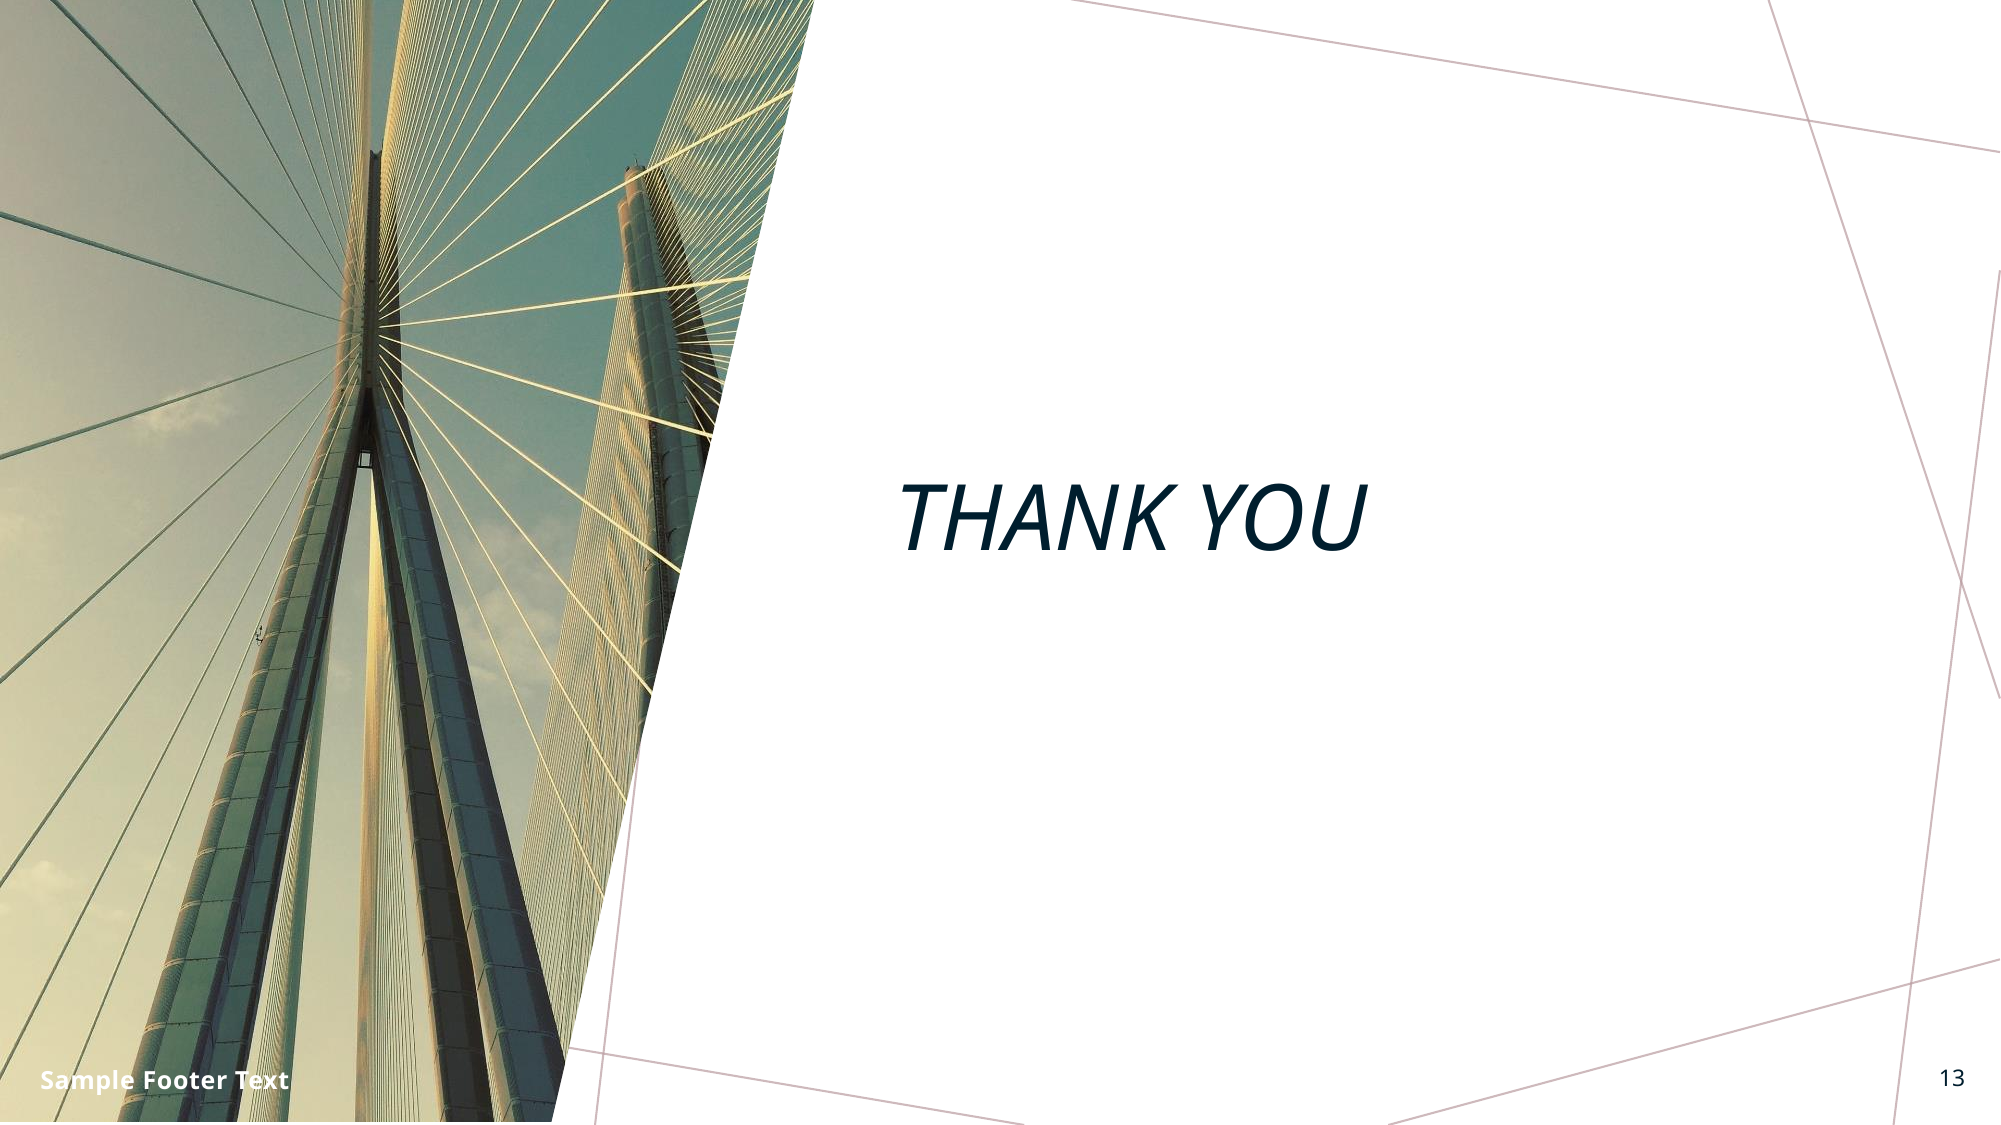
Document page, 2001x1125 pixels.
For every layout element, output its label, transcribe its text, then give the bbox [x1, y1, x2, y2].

picture [0, 0, 815, 1122]
title Thank you [879, 407, 1904, 635]
slide_number 13 [1903, 1049, 1981, 1110]
